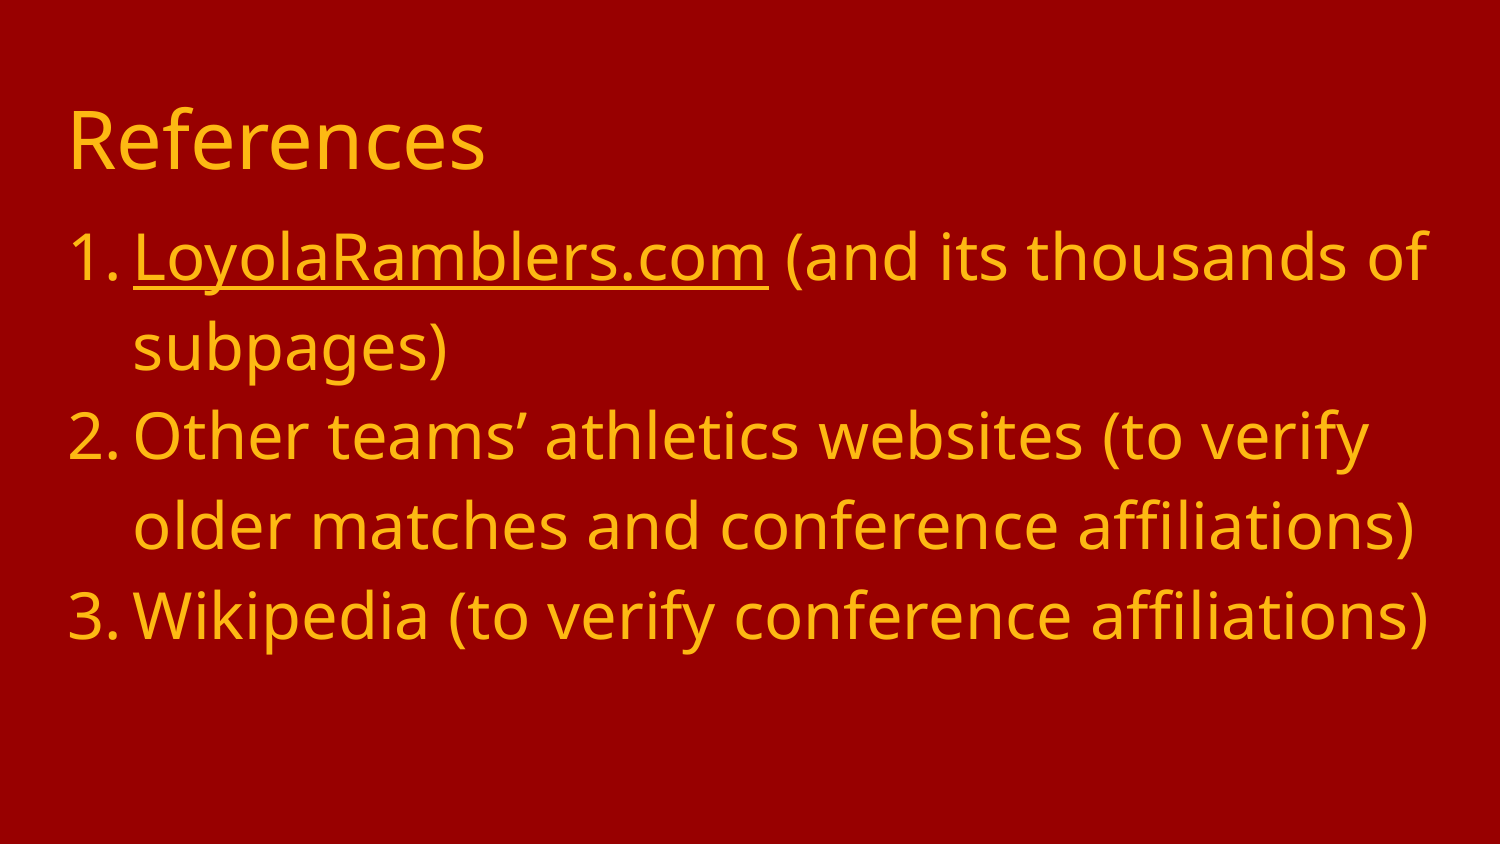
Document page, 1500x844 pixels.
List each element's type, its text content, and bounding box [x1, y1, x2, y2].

list LoyolaRamblers.com (and its thousands of subpages) Other teams’ athletics websites (to verify older matches and conference affiliations) Wikipedia (to verify conference affiliations) [51, 189, 1449, 788]
title References [51, 72, 1449, 167]
